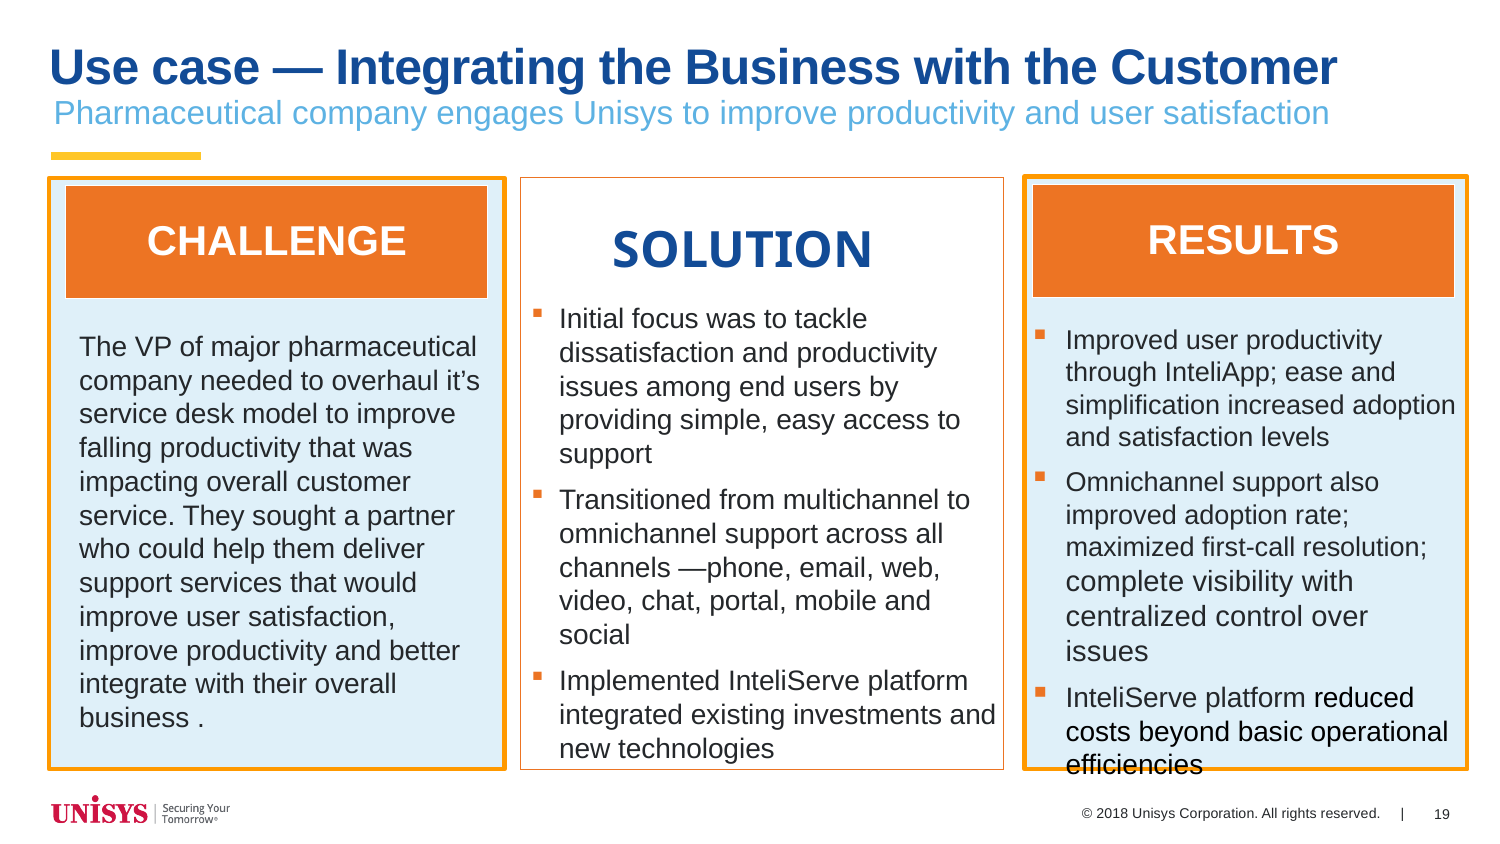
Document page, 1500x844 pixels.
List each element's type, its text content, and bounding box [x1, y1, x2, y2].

list [520, 177, 1004, 200]
text_box [1022, 174, 1469, 771]
picture [51, 795, 230, 824]
text_box The VP of major pharmaceutical company needed to overhaul it’s service desk model to improve falling productivity that was impacting overall customer service. They sought a partner who could help them deliver support services that would improve user satisfaction, improve productivity and better integrate with their overall business . [64, 321, 473, 741]
list Pharmaceutical company engages Unisys to improve productivity and user satisfaction [53, 87, 1453, 160]
text_box [29, 307, 473, 741]
list Improved user productivity through InteliApp; ease and simplification increased adoption and satisfaction levels Omnichannel support also improved adoption rate; maximized first-call resolution; complete visibility with centralized control over issues InteliServe platform reduced costs beyond basic operational efficiencies [1032, 314, 1460, 673]
text_box SOLUTION [488, 200, 1012, 293]
text_box [47, 176, 507, 204]
text_box [47, 741, 473, 771]
title Use case — Integrating the Business with the Customer [49, 28, 1449, 103]
text_box RESULTS [1032, 184, 1455, 298]
text_box [0, 204, 473, 307]
text_box Initial focus was to tackle dissatisfaction and productivity issues among end users by providing simple, easy access to support Transitioned from multichannel to omnichannel support across all channels —phone, email, web, video, chat, portal, mobile and social Implemented InteliServe platform integrated existing investments and new technologies [473, 293, 1021, 772]
text_box CHALLENGE [65, 185, 488, 299]
